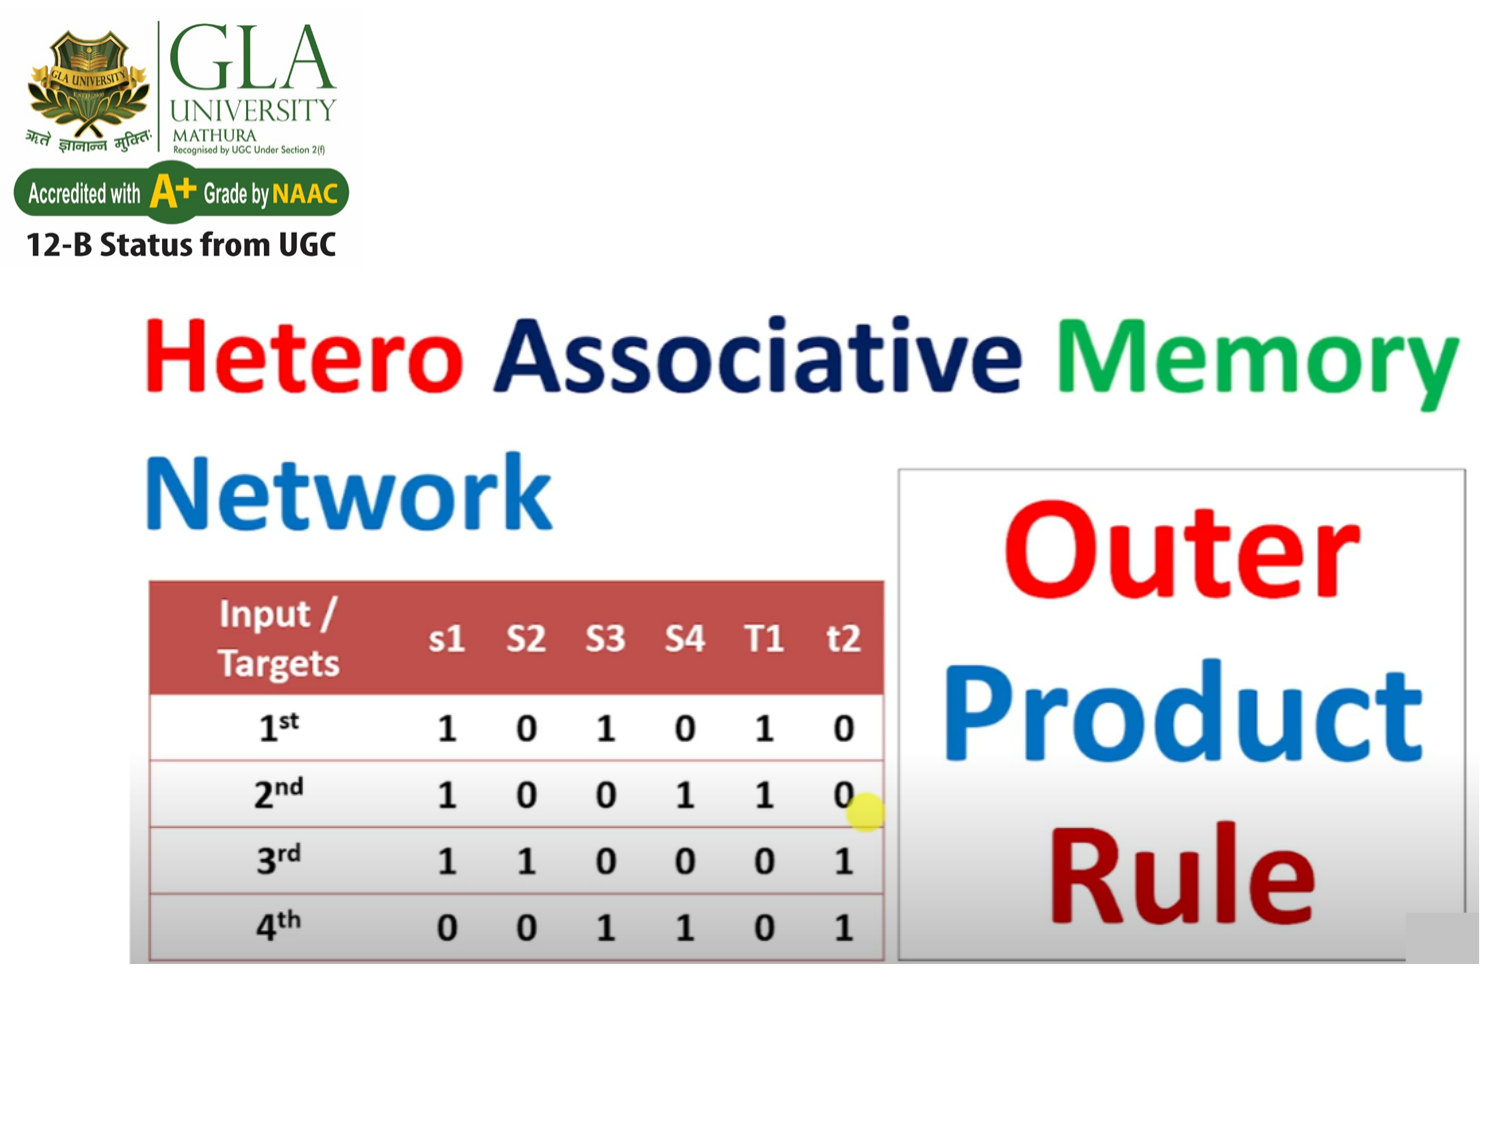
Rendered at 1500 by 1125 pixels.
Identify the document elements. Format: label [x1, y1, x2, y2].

picture [0, 7, 364, 271]
picture [111, 302, 1480, 965]
